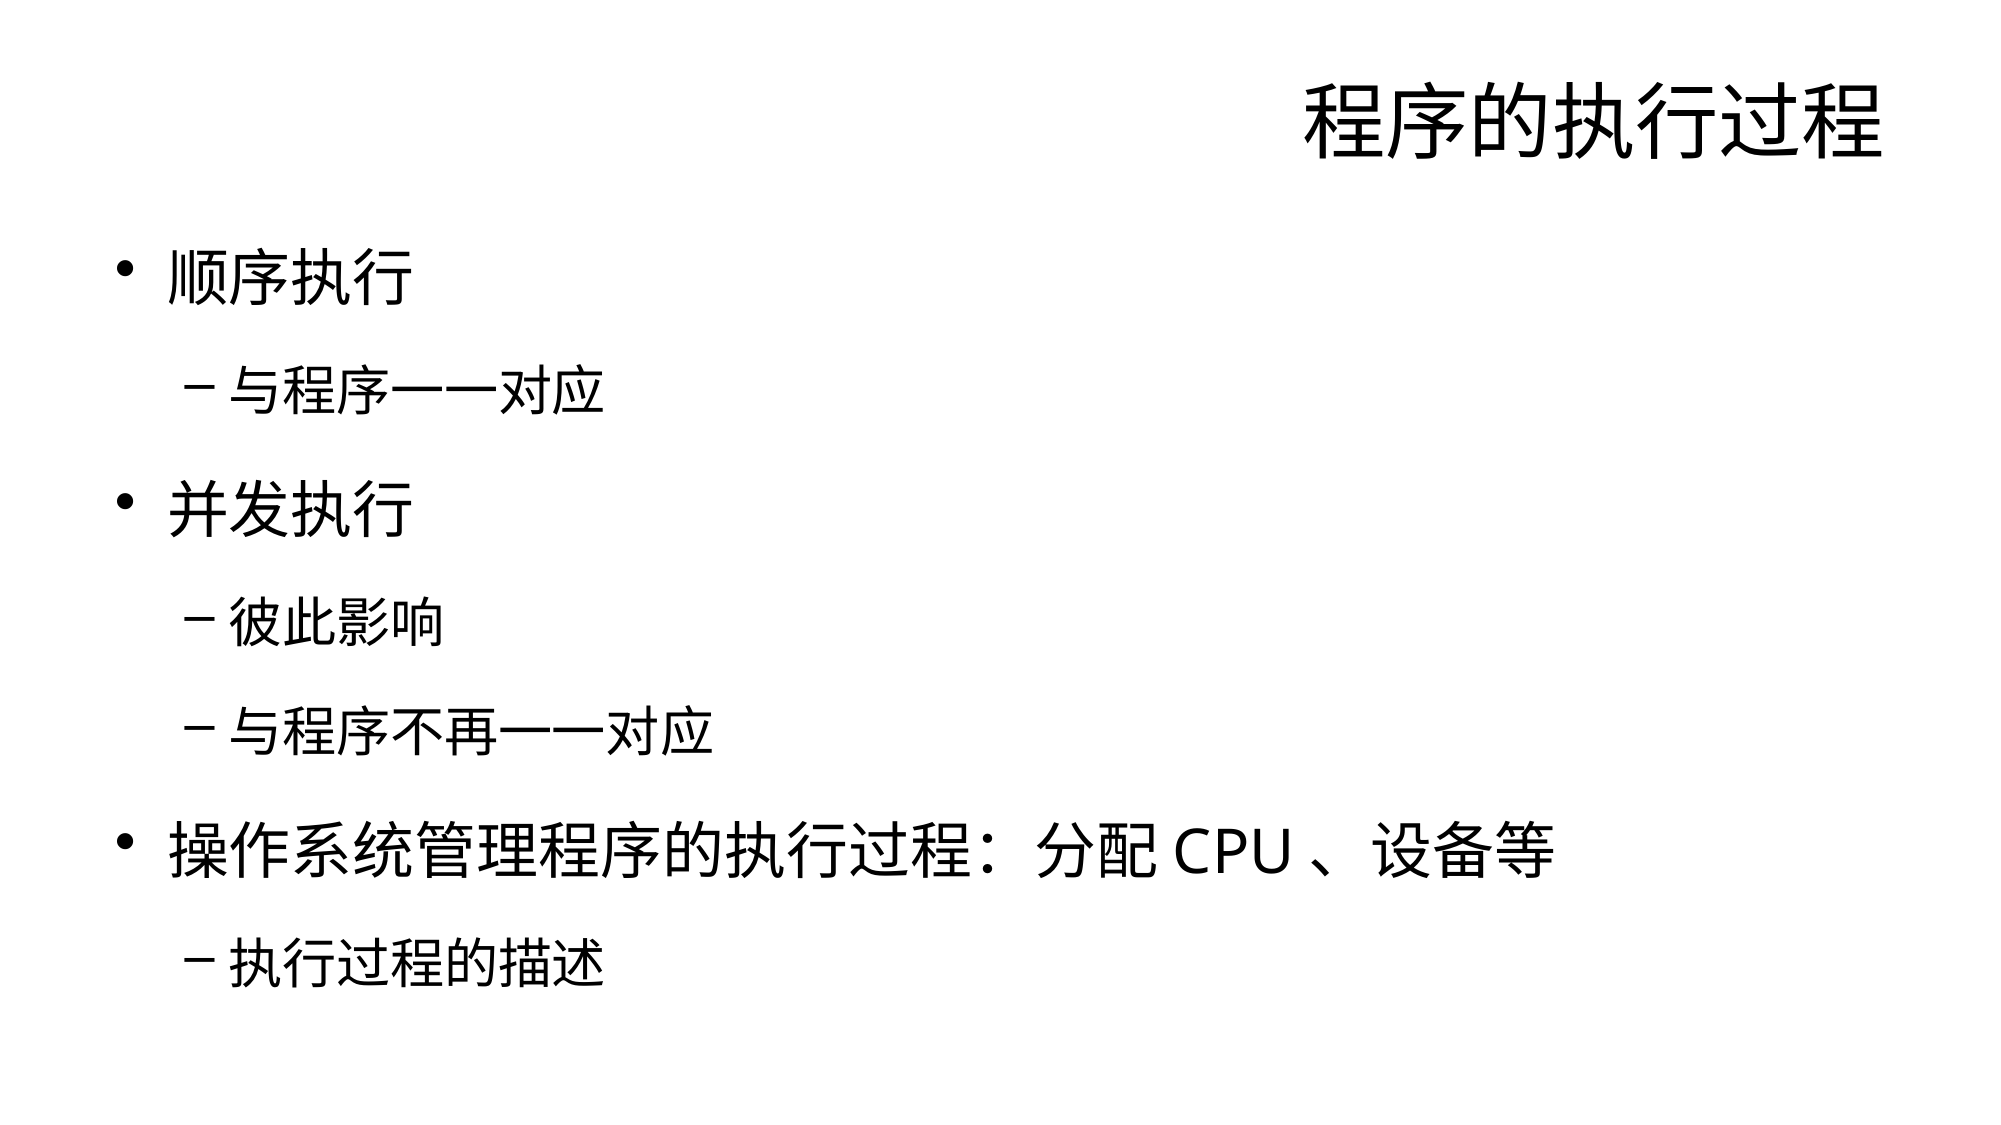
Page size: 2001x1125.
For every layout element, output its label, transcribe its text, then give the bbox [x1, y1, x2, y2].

list 顺序执行 与程序一一对应 并发执行 彼此影响 与程序不再一一对应 操作系统管理程序的执行过程：分配CPU、设备等 执行过程的描述 [99, 193, 1901, 1006]
title 程序的执行过程 [99, 44, 1901, 193]
